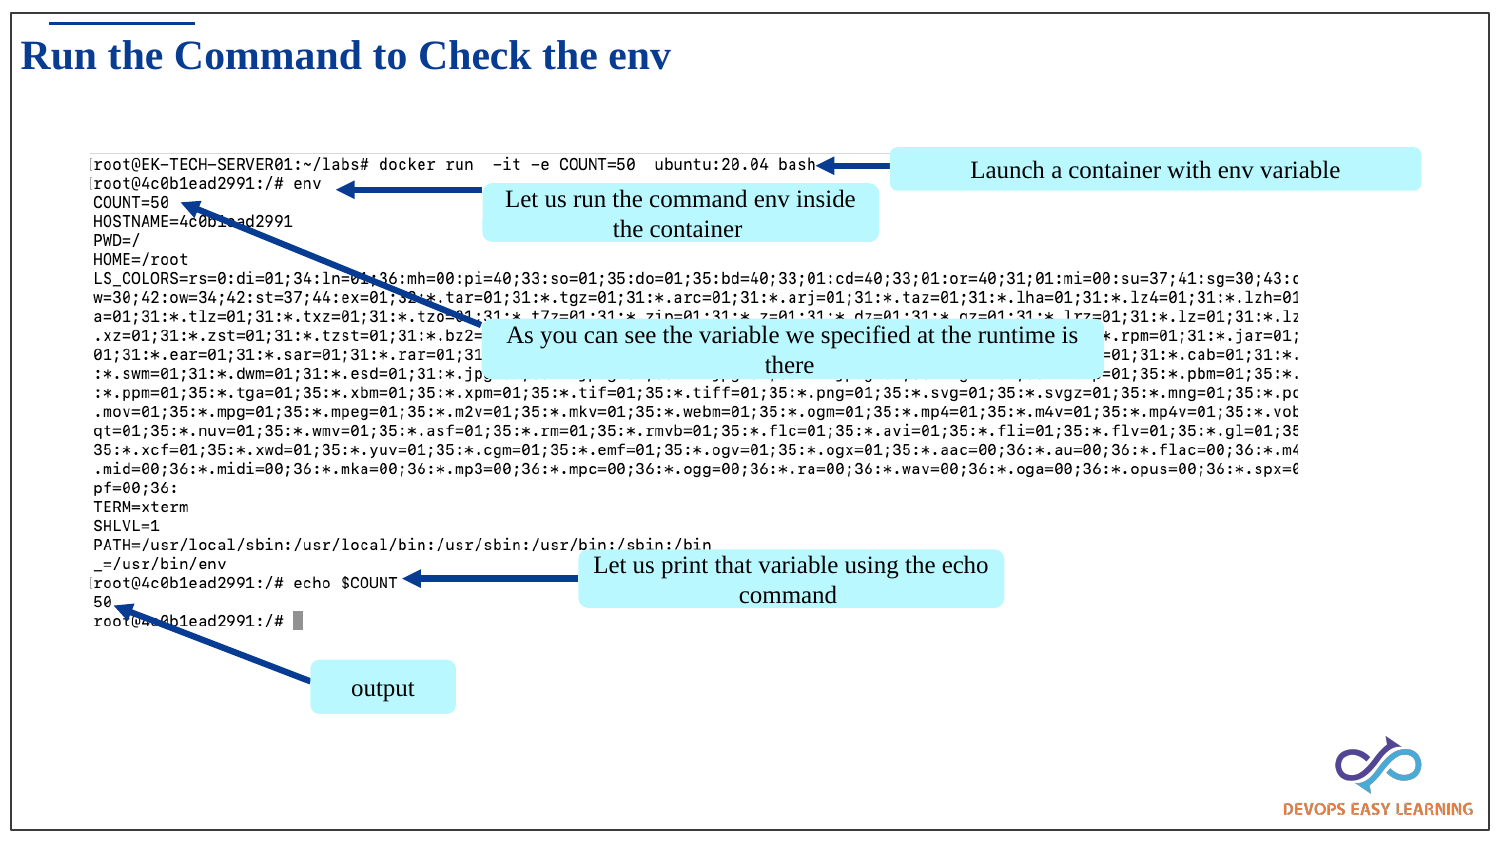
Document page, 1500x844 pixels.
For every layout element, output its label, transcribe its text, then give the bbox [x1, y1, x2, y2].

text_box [180, 202, 482, 326]
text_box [113, 605, 311, 682]
text_box Run the Command to Check the env [9, 27, 1184, 89]
picture [1280, 735, 1476, 817]
picture [90, 153, 1299, 666]
text_box [10, 12, 1490, 830]
